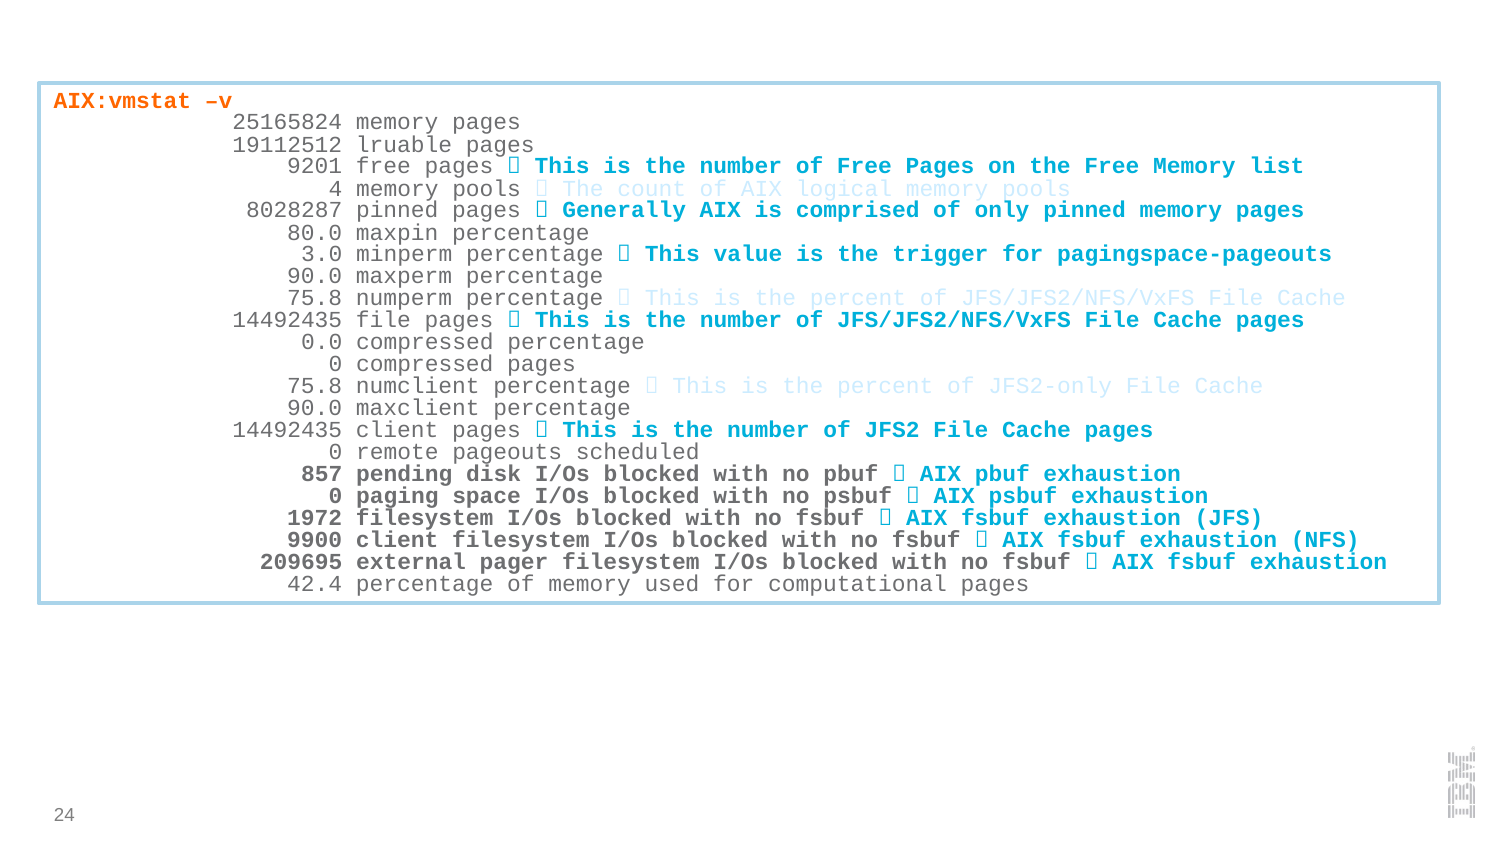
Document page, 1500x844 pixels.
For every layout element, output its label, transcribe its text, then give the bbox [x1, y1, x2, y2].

picture [1448, 746, 1475, 818]
slide_number 24 [53, 802, 403, 832]
text_box AIX:vmstat –v 25165824 memory pages 19112512 lruable pages 9201 free pages  This is the number of Free Pages on the Free Memory list 4 memory pools  The count of AIX logical memory pools 8028287 pinned pages  Generally AIX is comprised of only pinned memory pages 80.0 maxpin percentage 3.0 minperm percentage  This value is the trigger for pagingspace-pageouts 90.0 maxperm percentage 75.8 numperm percentage  This is the percent of JFS/JFS2/NFS/VxFS File Cache 14492435 file pages  This is the number of JFS/JFS2/NFS/VxFS File Cache pages 0.0 compressed percentage 0 compressed pages 75.8 numclient percentage  This is the percent of JFS2-only File Cache 90.0 maxclient percentage 14492435 client pages  This is the number of JFS2 File Cache pages 0 remote pageouts scheduled 857 pending disk I/Os blocked with no pbuf  AIX pbuf exhaustion 0 paging space I/Os blocked with no psbuf  AIX psbuf exhaustion 1972 filesystem I/Os blocked with no fsbuf  AIX fsbuf exhaustion (JFS) 9900 client filesystem I/Os blocked with no fsbuf  AIX fsbuf exhaustion (NFS) 209695 external pager filesystem I/Os blocked with no fsbuf  AIX fsbuf exhaustion 42.4 percentage of memory used for computational pages [37, 81, 1441, 605]
